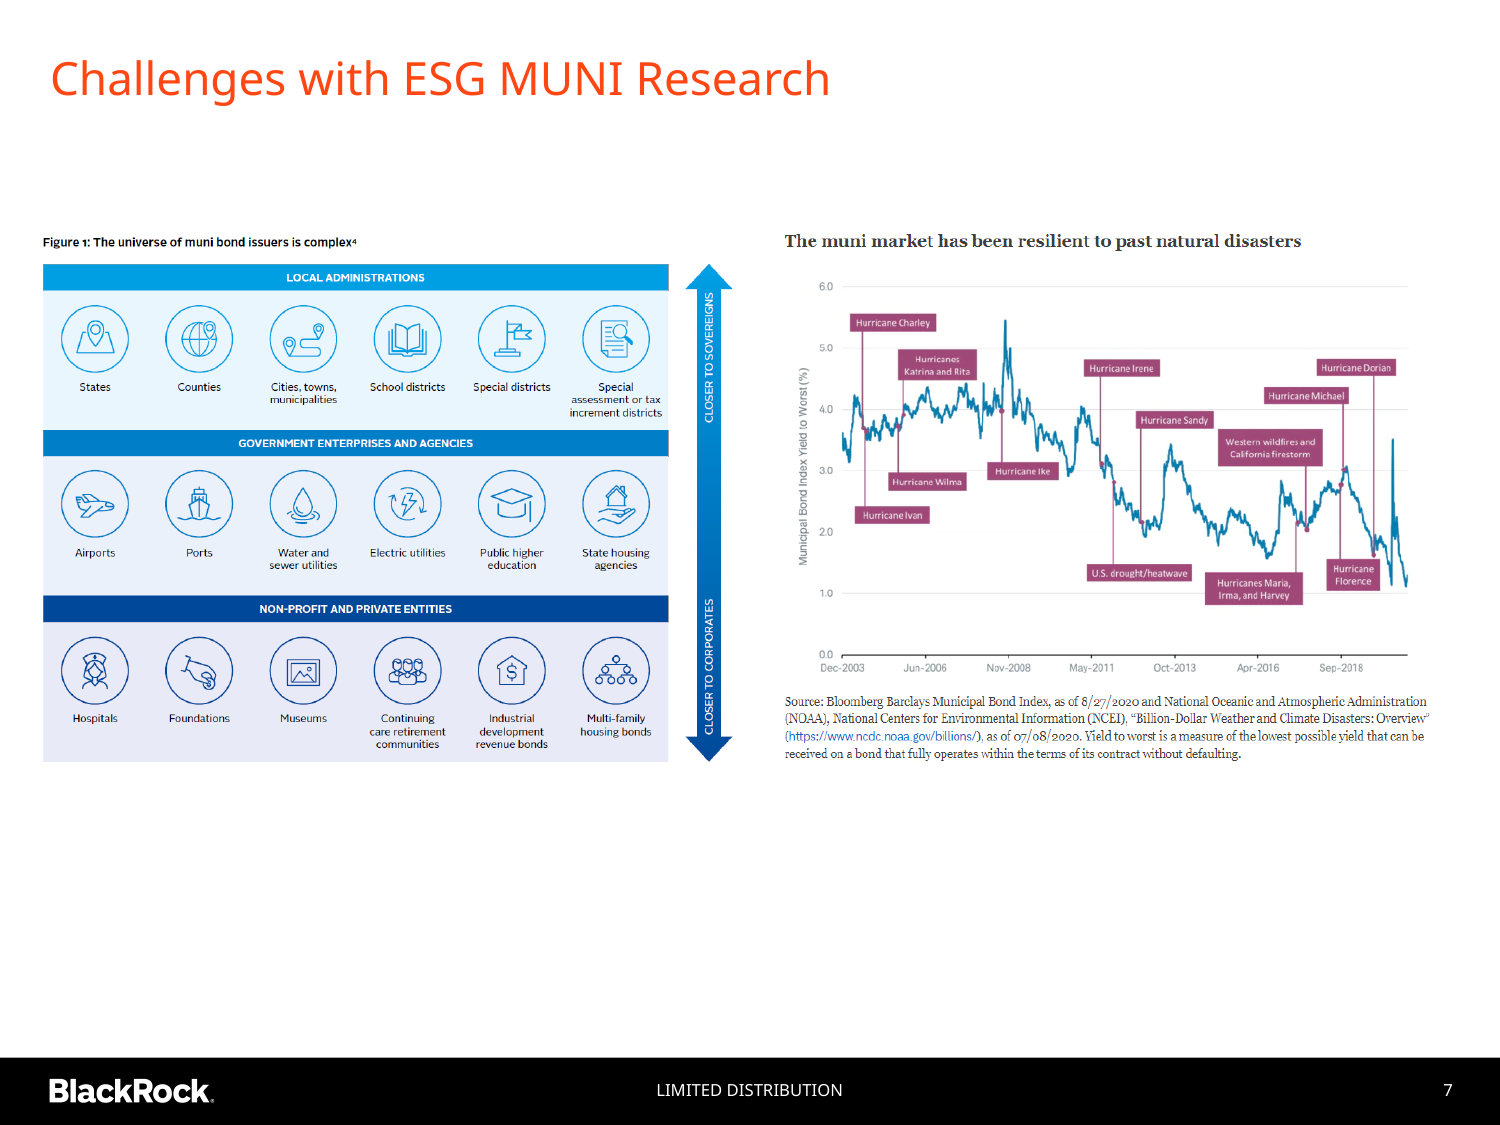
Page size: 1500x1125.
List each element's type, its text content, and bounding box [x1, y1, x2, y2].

picture [772, 225, 1441, 781]
footer Limited Distribution [262, 1057, 1238, 1125]
picture [0, 1057, 262, 1125]
slide_number 7 [1385, 1057, 1453, 1125]
picture [32, 226, 738, 781]
title Challenges with ESG MUNI Research [50, 49, 1450, 147]
